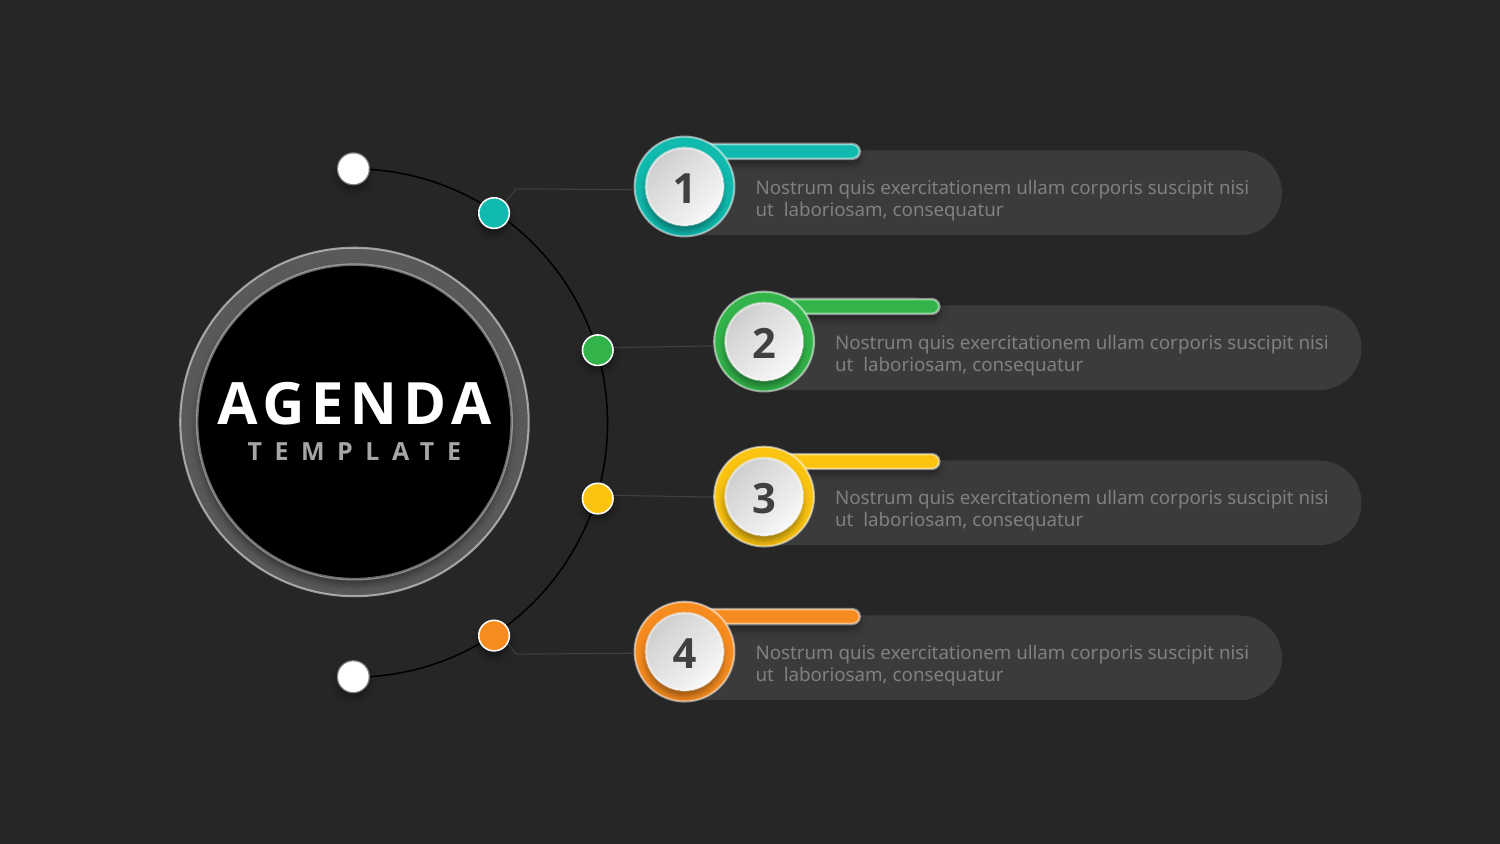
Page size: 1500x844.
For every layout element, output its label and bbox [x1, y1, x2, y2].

text_box [174, 136, 1362, 706]
